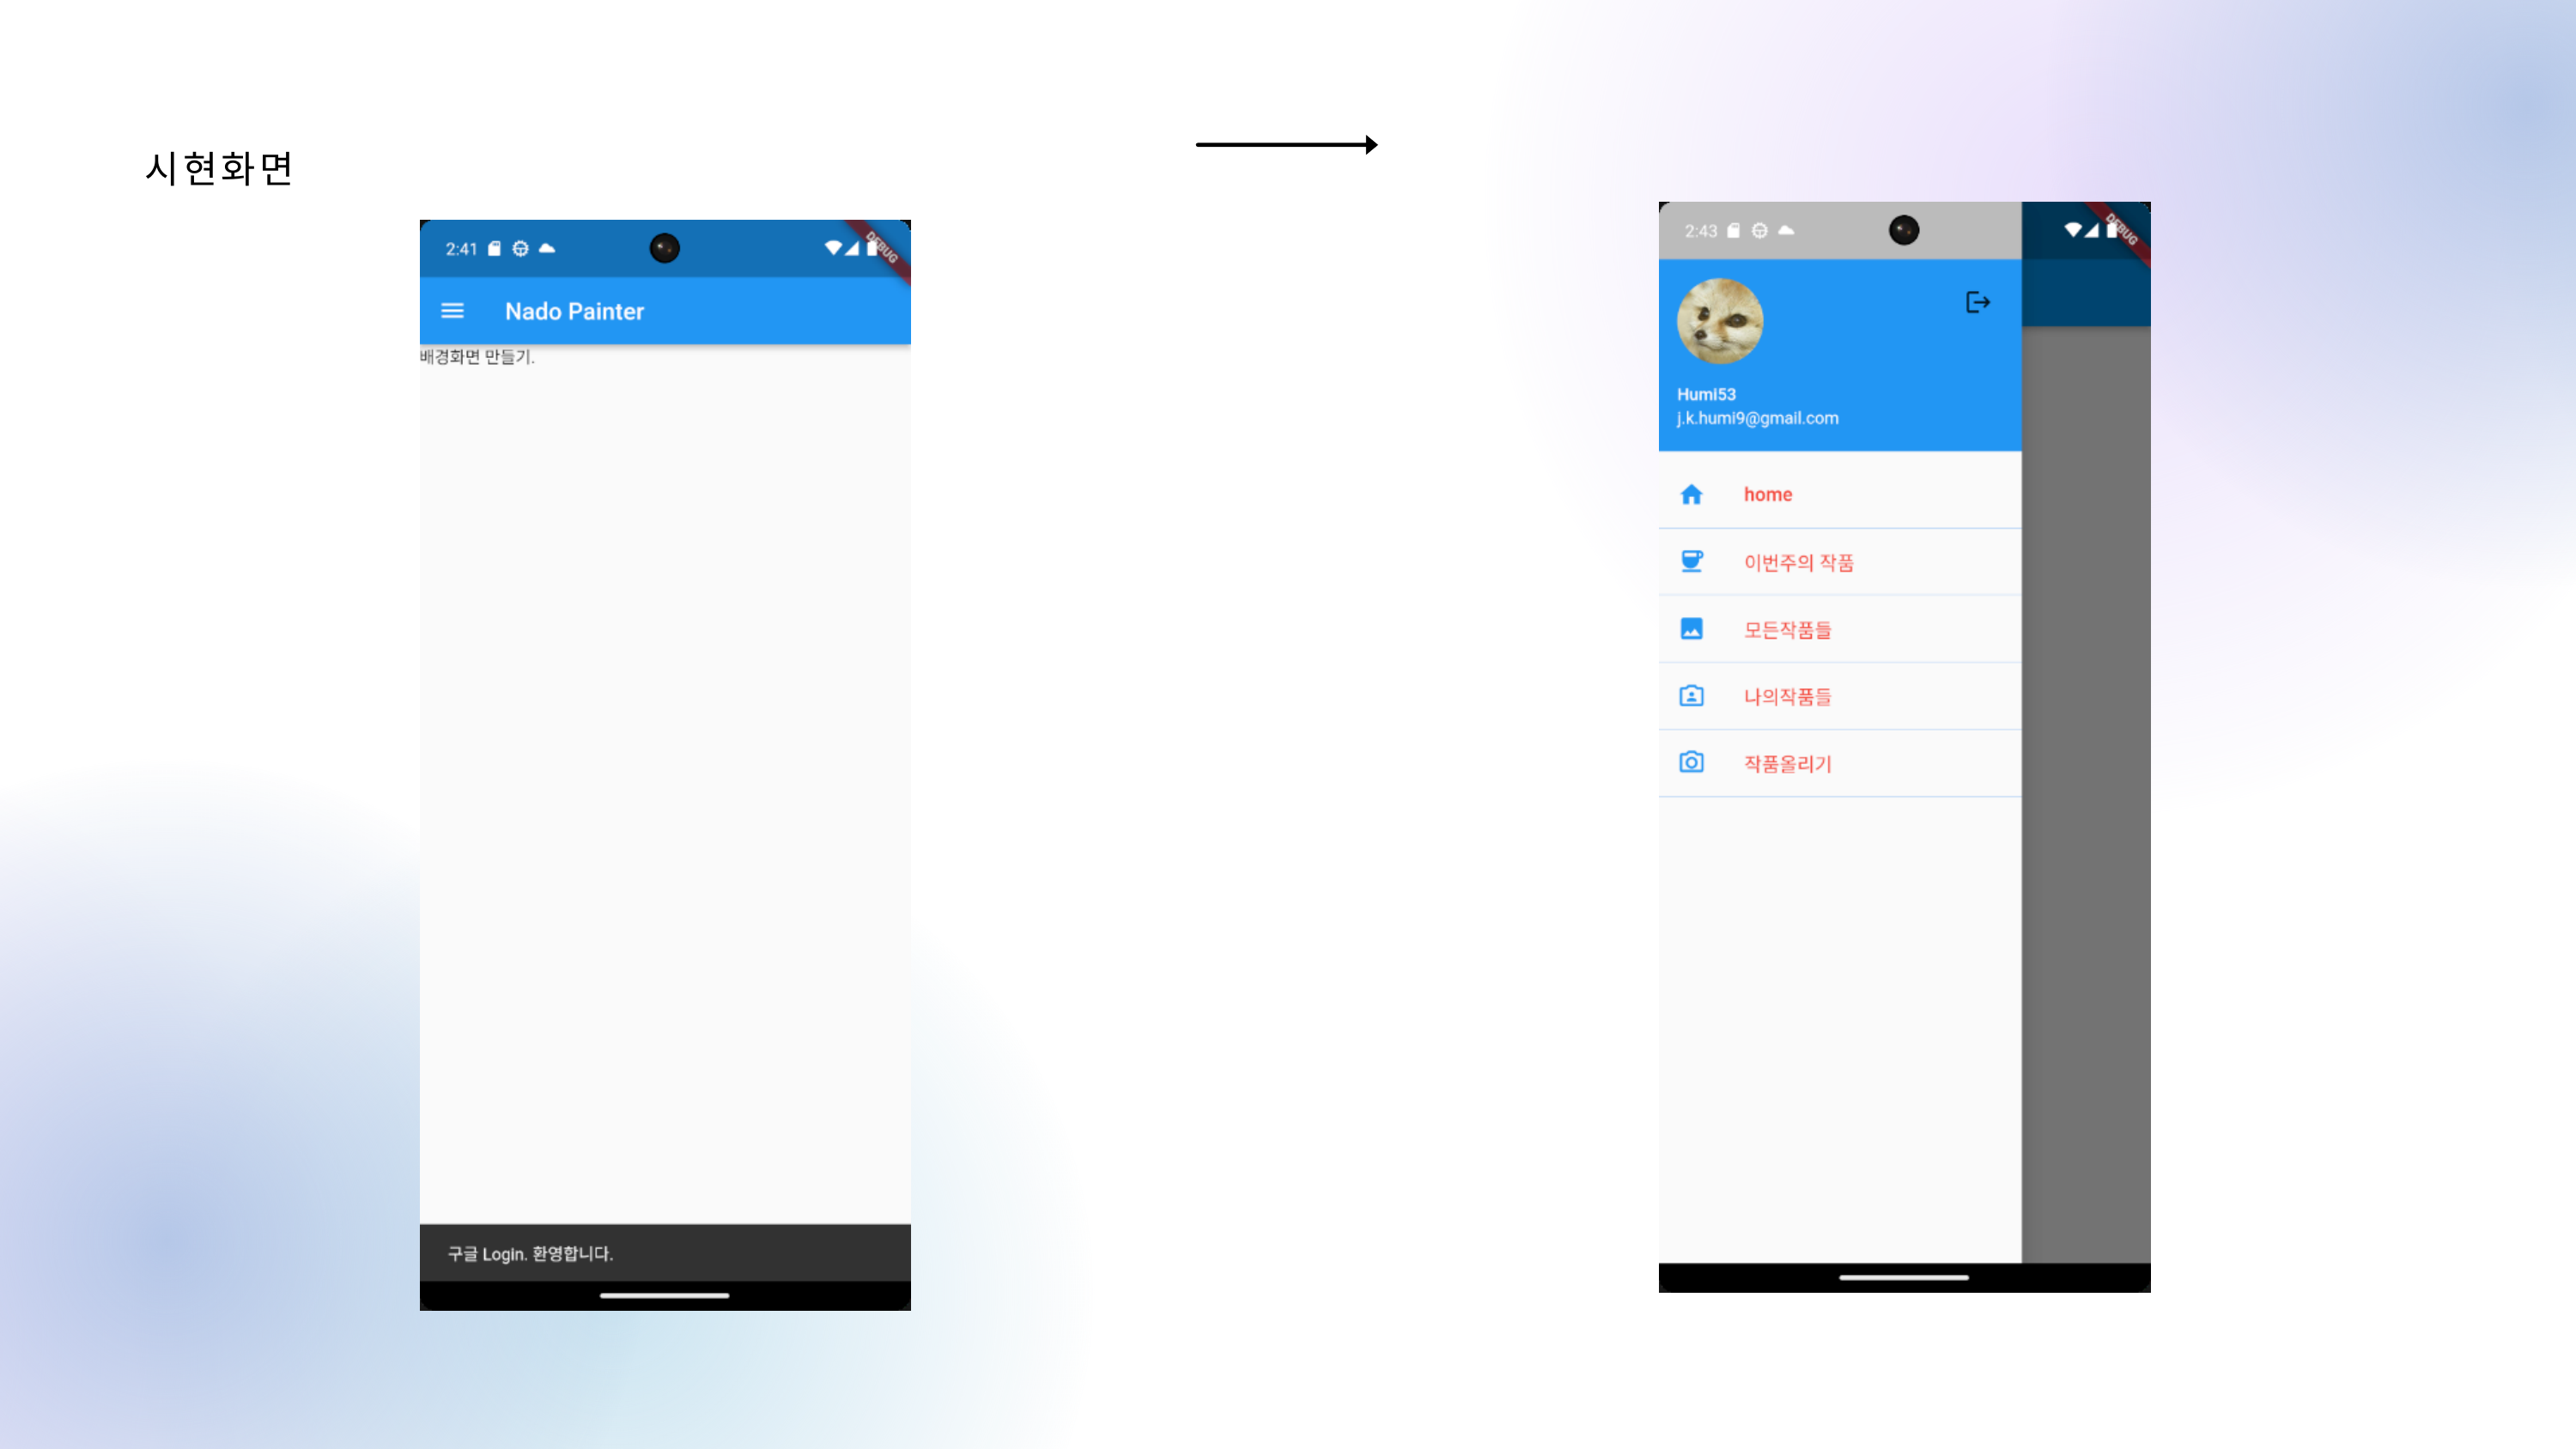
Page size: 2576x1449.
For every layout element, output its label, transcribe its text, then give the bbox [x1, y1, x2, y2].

picture [1659, 202, 2151, 1294]
text_box [1198, 136, 1378, 155]
picture [419, 219, 912, 1311]
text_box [0, 720, 1097, 1449]
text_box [1479, 0, 2576, 819]
text_box 시현화면 [144, 137, 665, 191]
